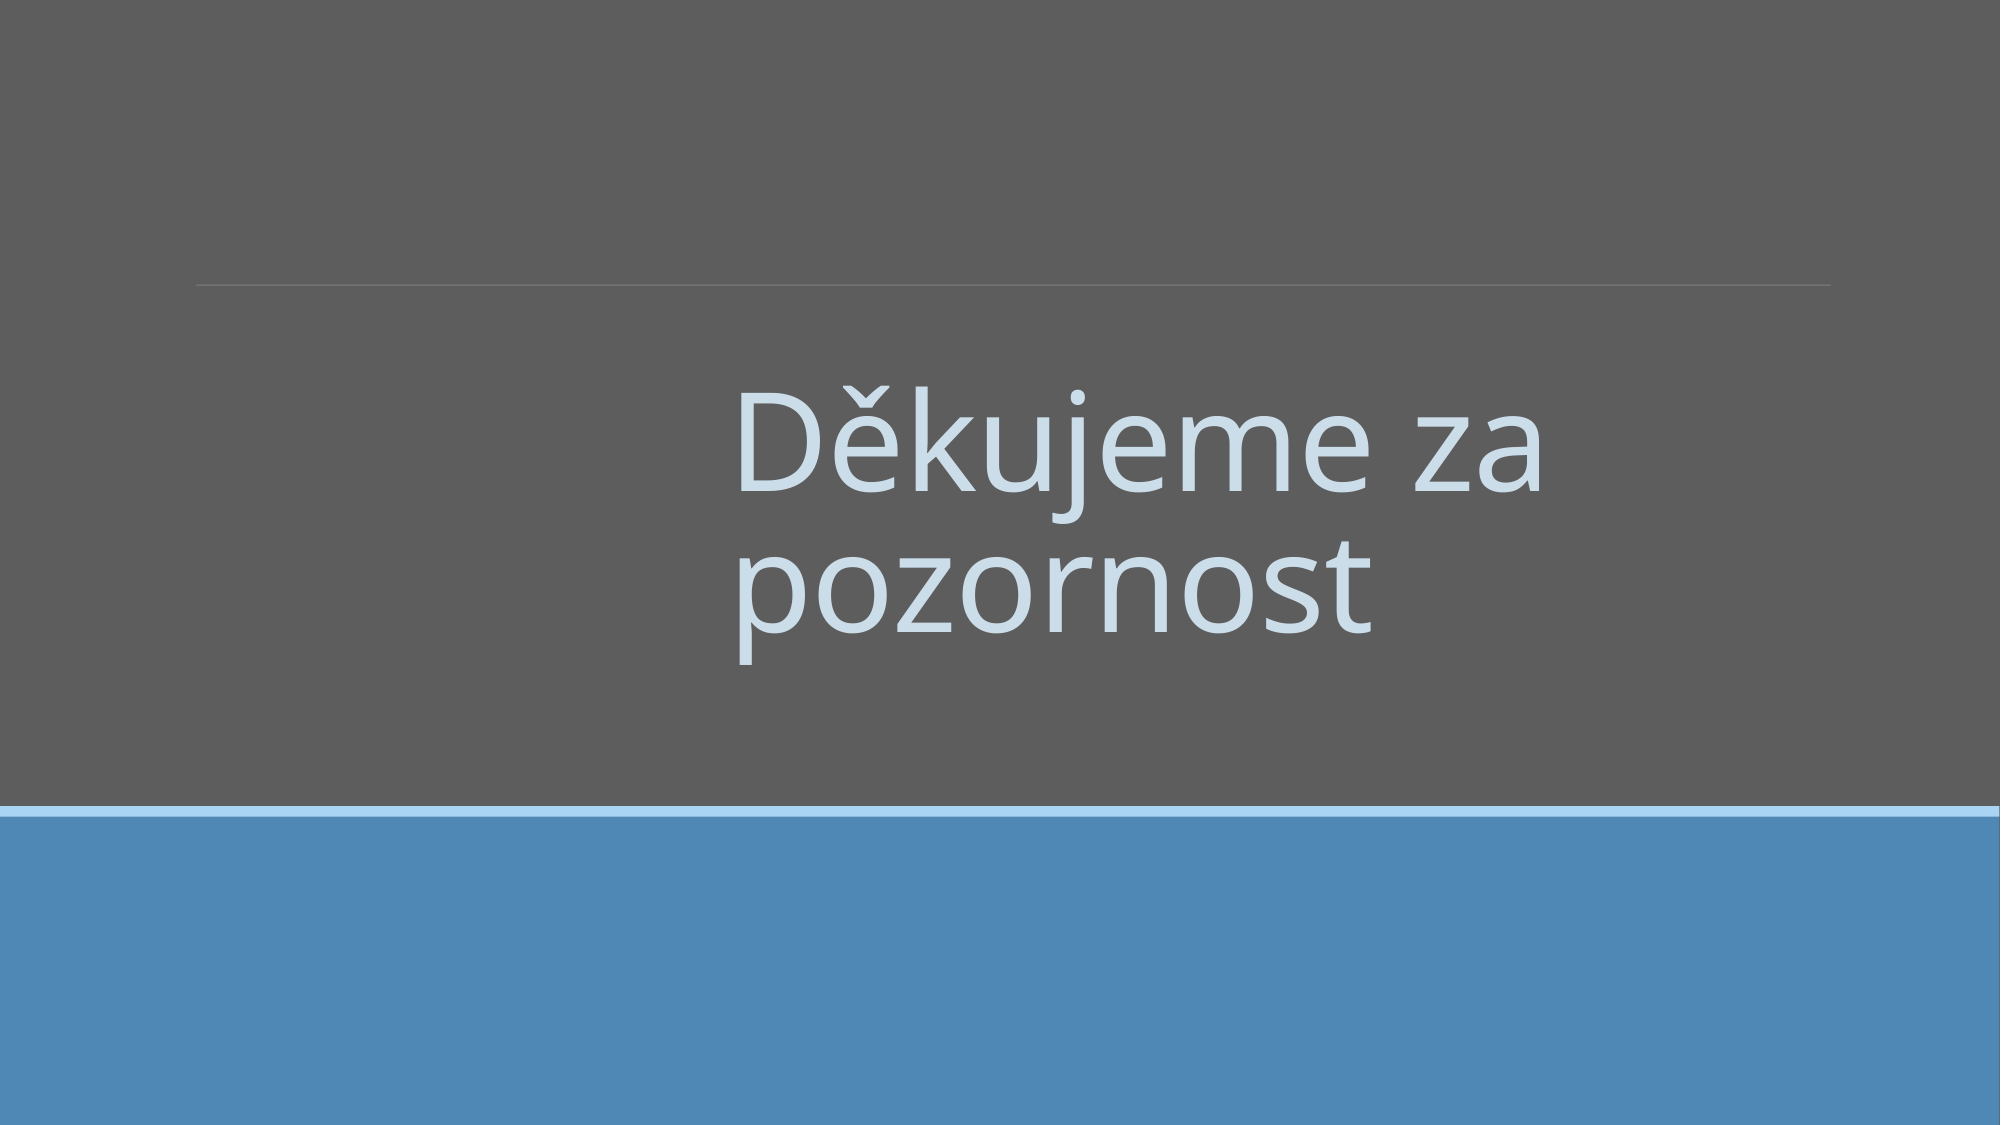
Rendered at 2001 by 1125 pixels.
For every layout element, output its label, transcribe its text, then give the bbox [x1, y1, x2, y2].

title Děkujeme za pozornost [713, 105, 1890, 935]
